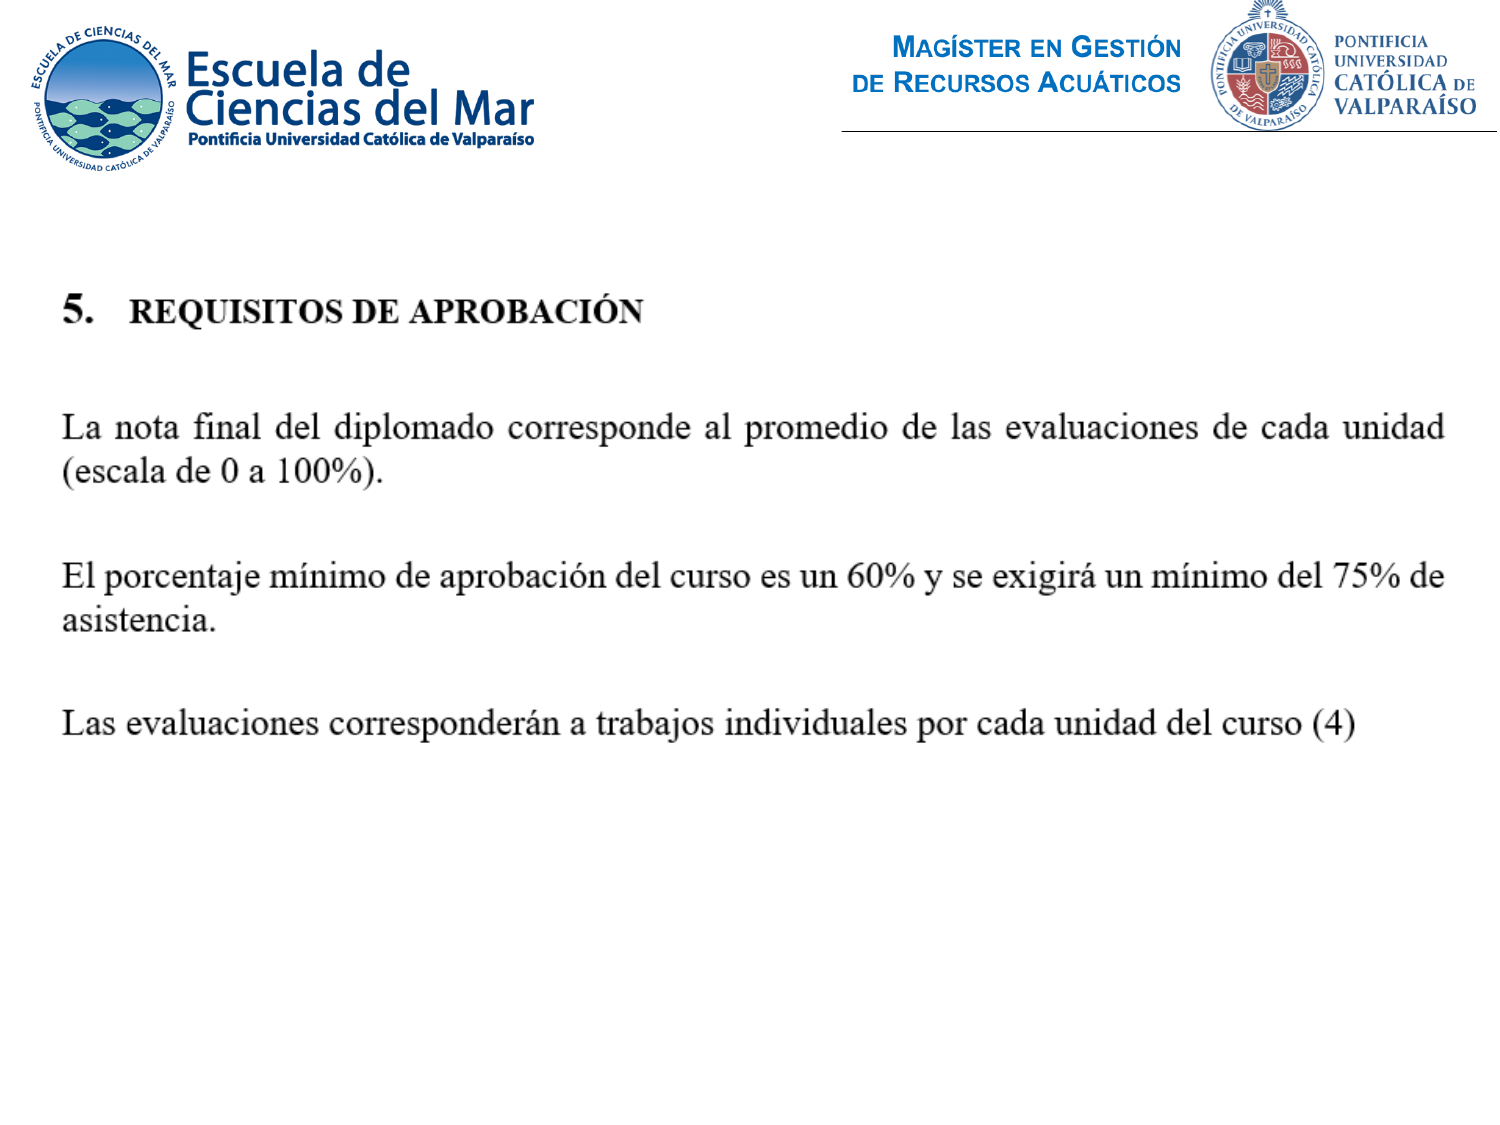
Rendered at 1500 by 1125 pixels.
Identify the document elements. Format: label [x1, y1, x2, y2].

picture [841, 0, 1497, 146]
picture [31, 26, 534, 172]
picture [31, 267, 1475, 768]
